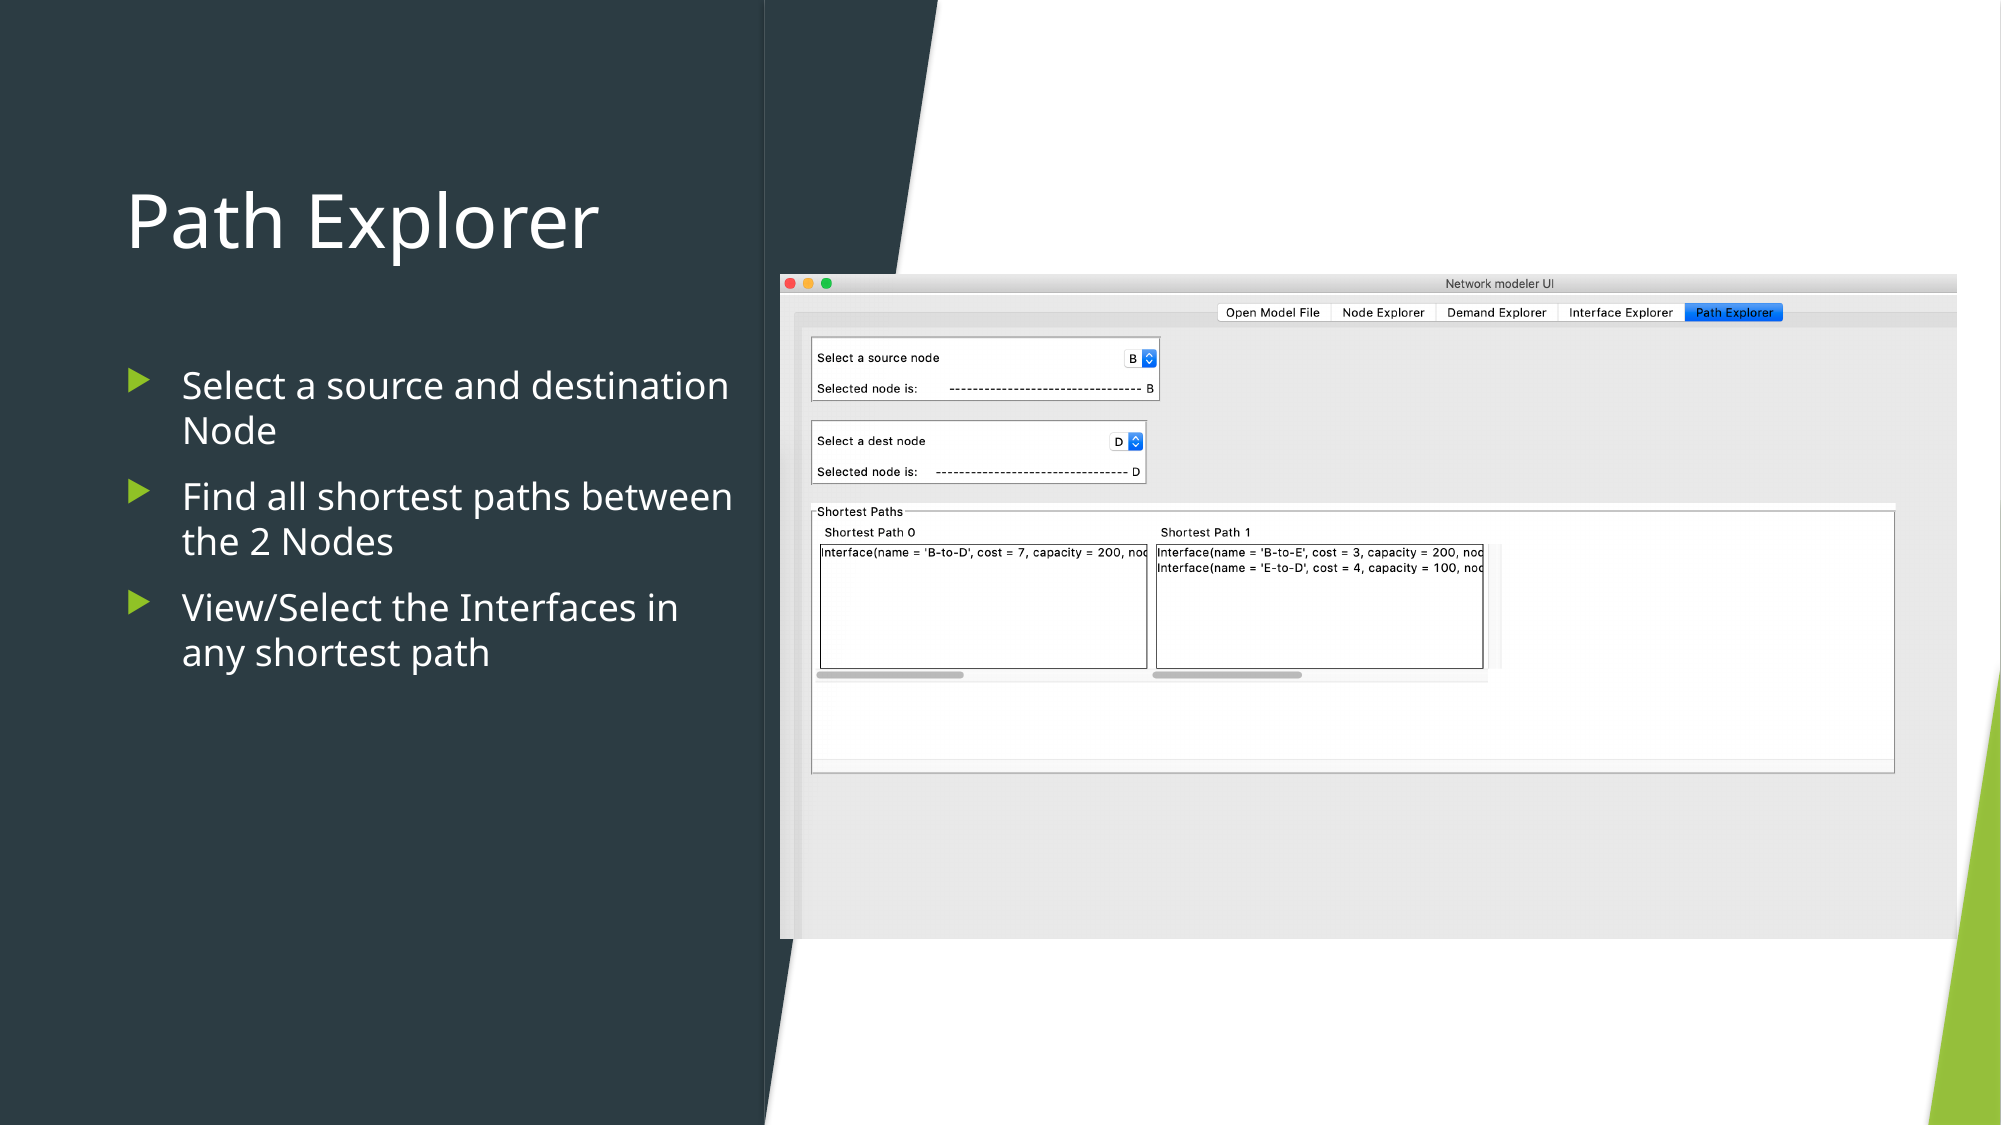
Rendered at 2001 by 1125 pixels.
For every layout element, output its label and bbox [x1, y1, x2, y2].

picture [780, 273, 1957, 939]
text_box [0, 0, 2000, 1125]
